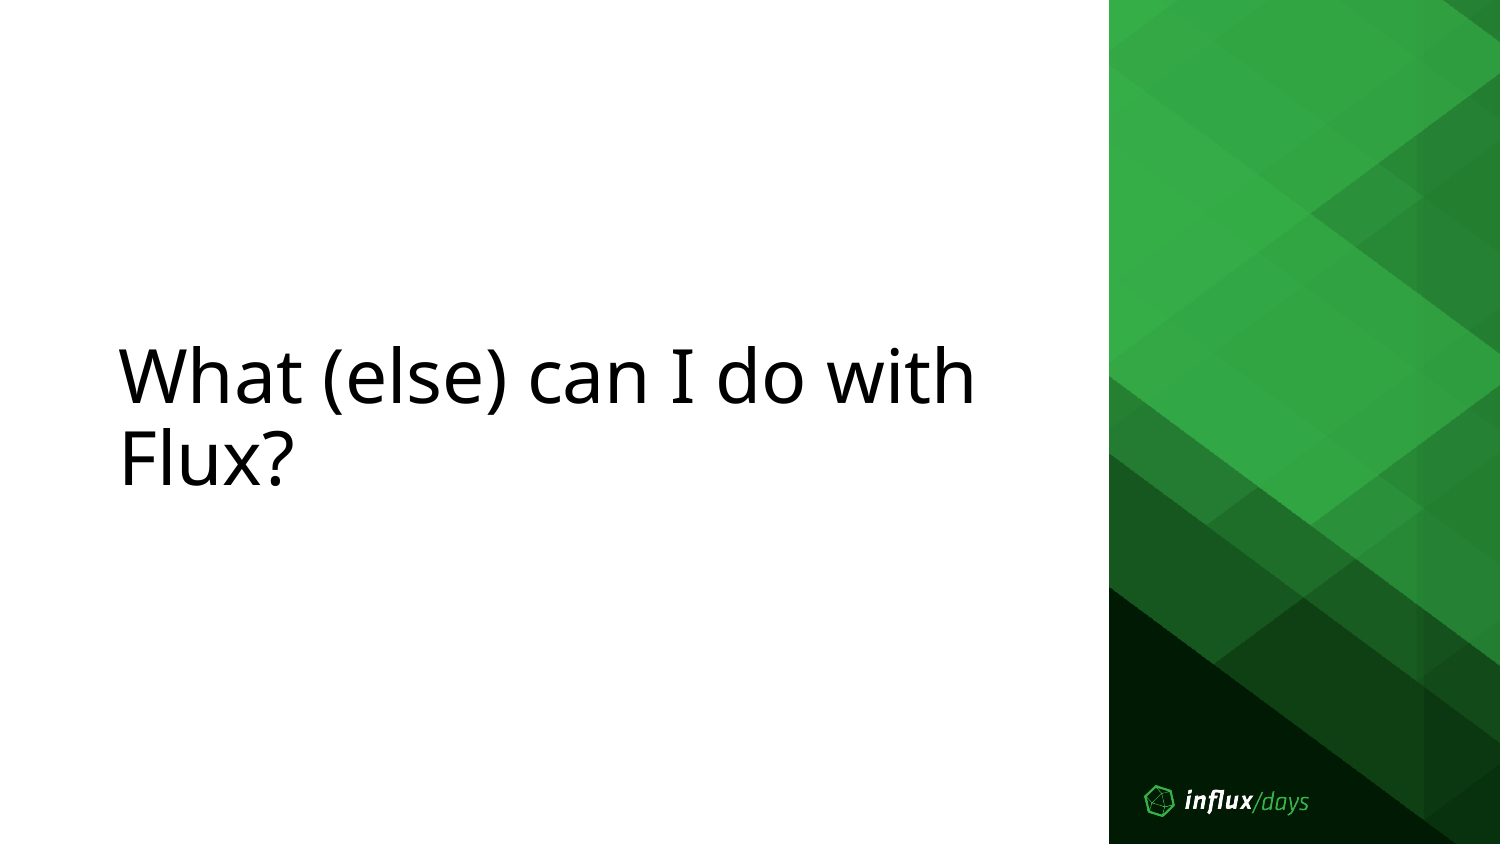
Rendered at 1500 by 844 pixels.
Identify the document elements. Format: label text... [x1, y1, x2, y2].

title What (else) can I do with Flux? [118, 342, 1032, 502]
picture [1109, 0, 1500, 844]
